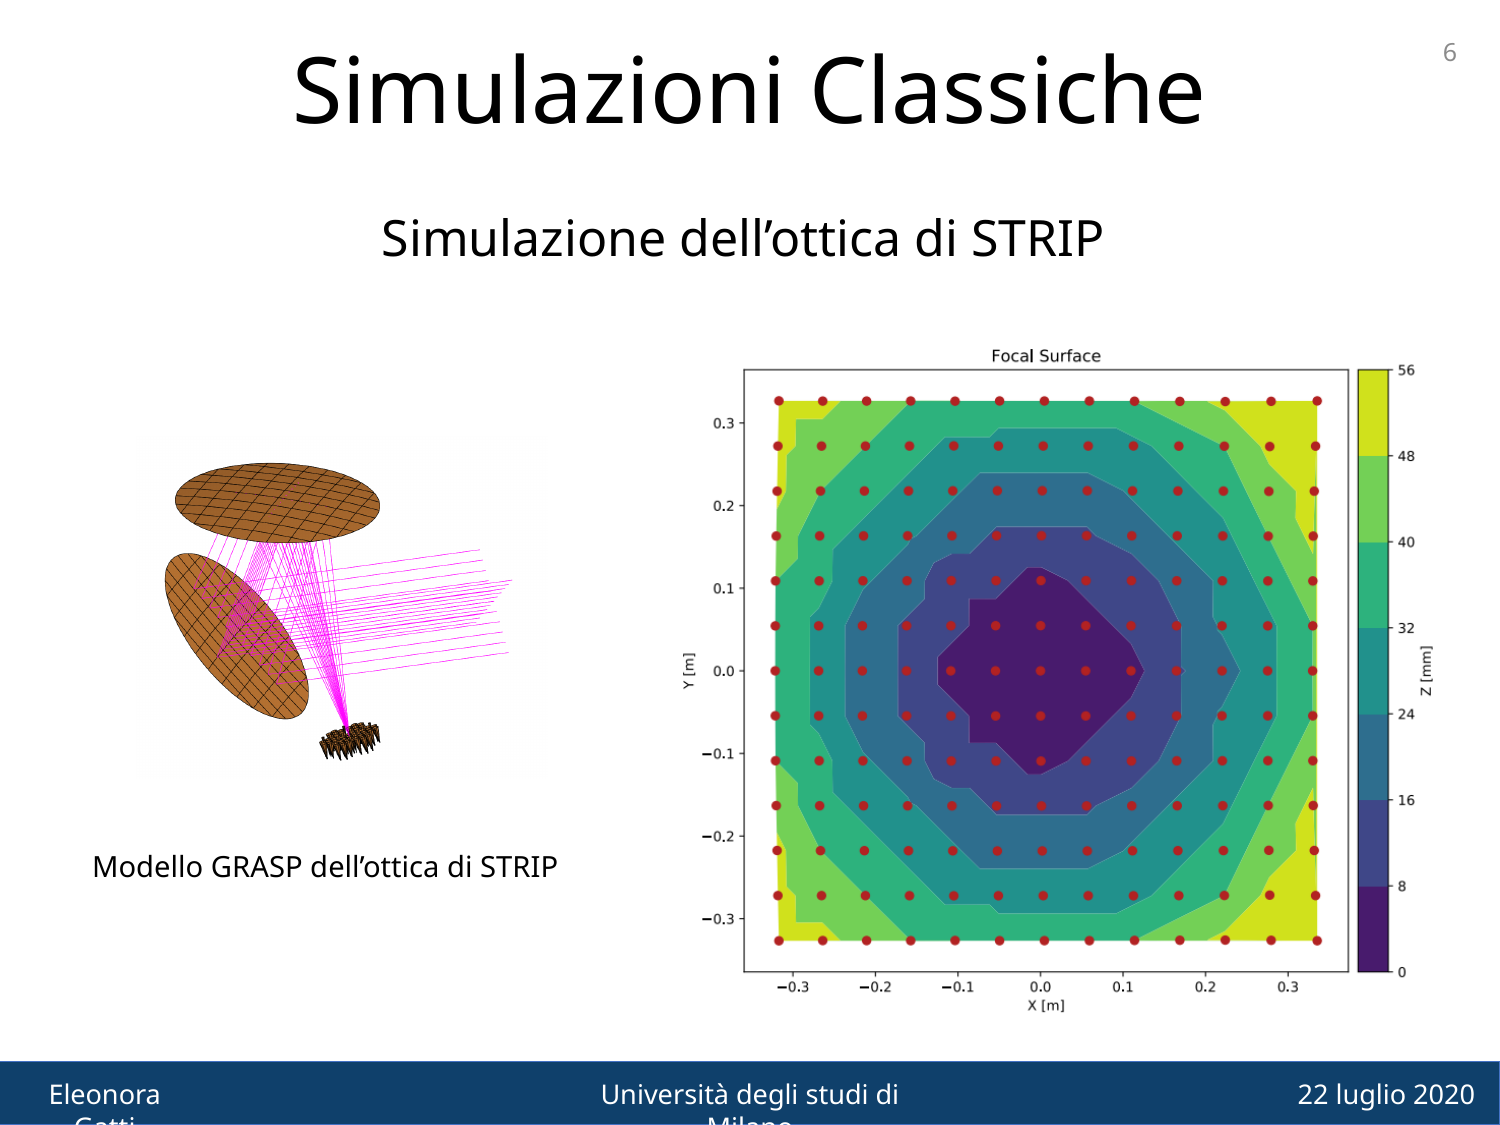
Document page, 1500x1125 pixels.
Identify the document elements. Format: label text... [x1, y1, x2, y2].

text_box Simulazioni Classiche [182, 24, 1318, 149]
slide_number 6 [1396, 22, 1473, 85]
text_box Simulazione dell’ottica di STRIP [366, 199, 1133, 275]
picture [136, 436, 548, 779]
picture [678, 345, 1435, 1018]
text_box Modello GRASP dell’ottica di STRIP [77, 840, 574, 891]
